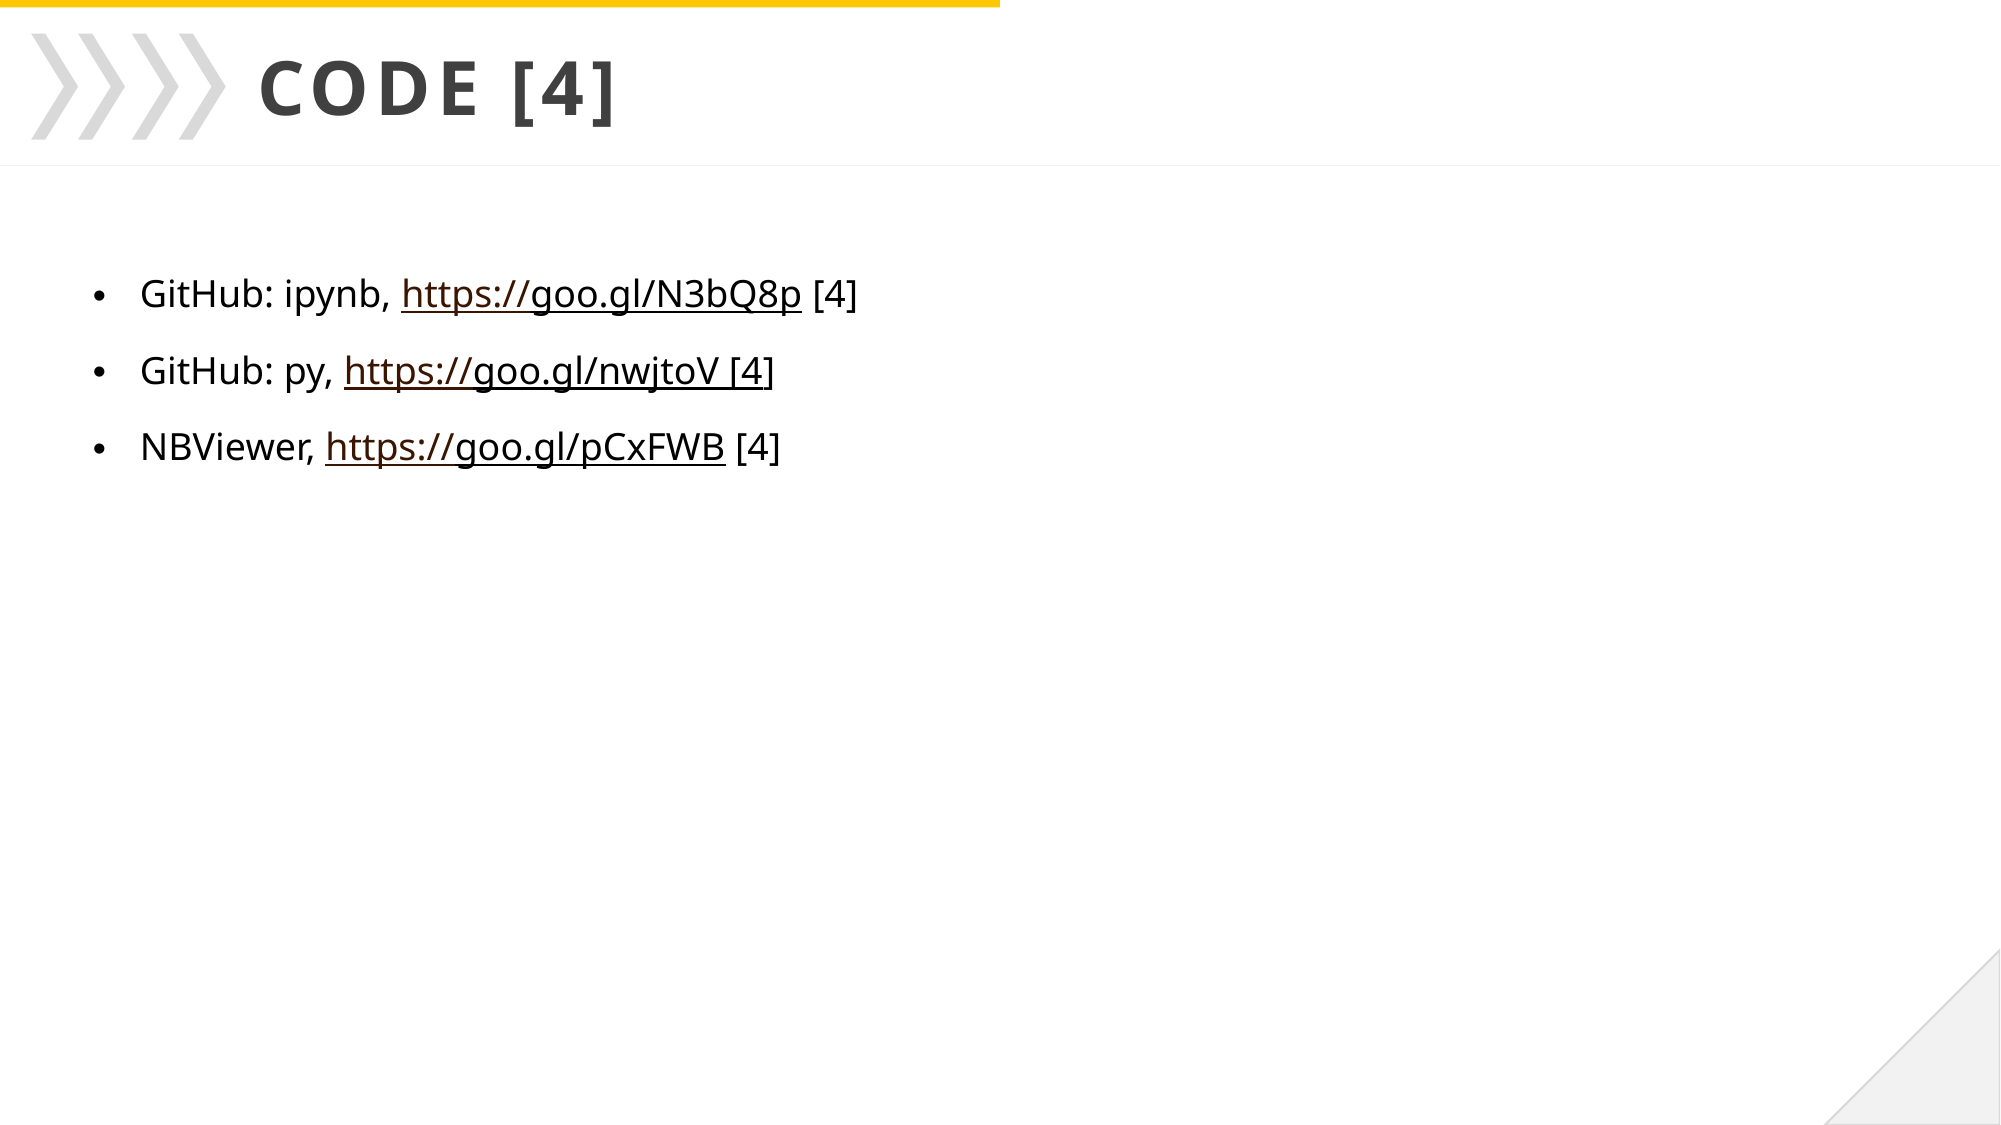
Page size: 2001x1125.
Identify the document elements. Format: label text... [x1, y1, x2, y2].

text_box GitHub: ipynb, https://goo.gl/N3bQ8p [4] GitHub: py, https://goo.gl/nwjtoV [4] NBViewer, https://goo.gl/pCxFWB [4] [78, 237, 1789, 482]
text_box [131, 33, 226, 140]
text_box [31, 33, 125, 140]
text_box CODE [4] [242, 33, 632, 139]
text_box [0, 0, 1001, 8]
